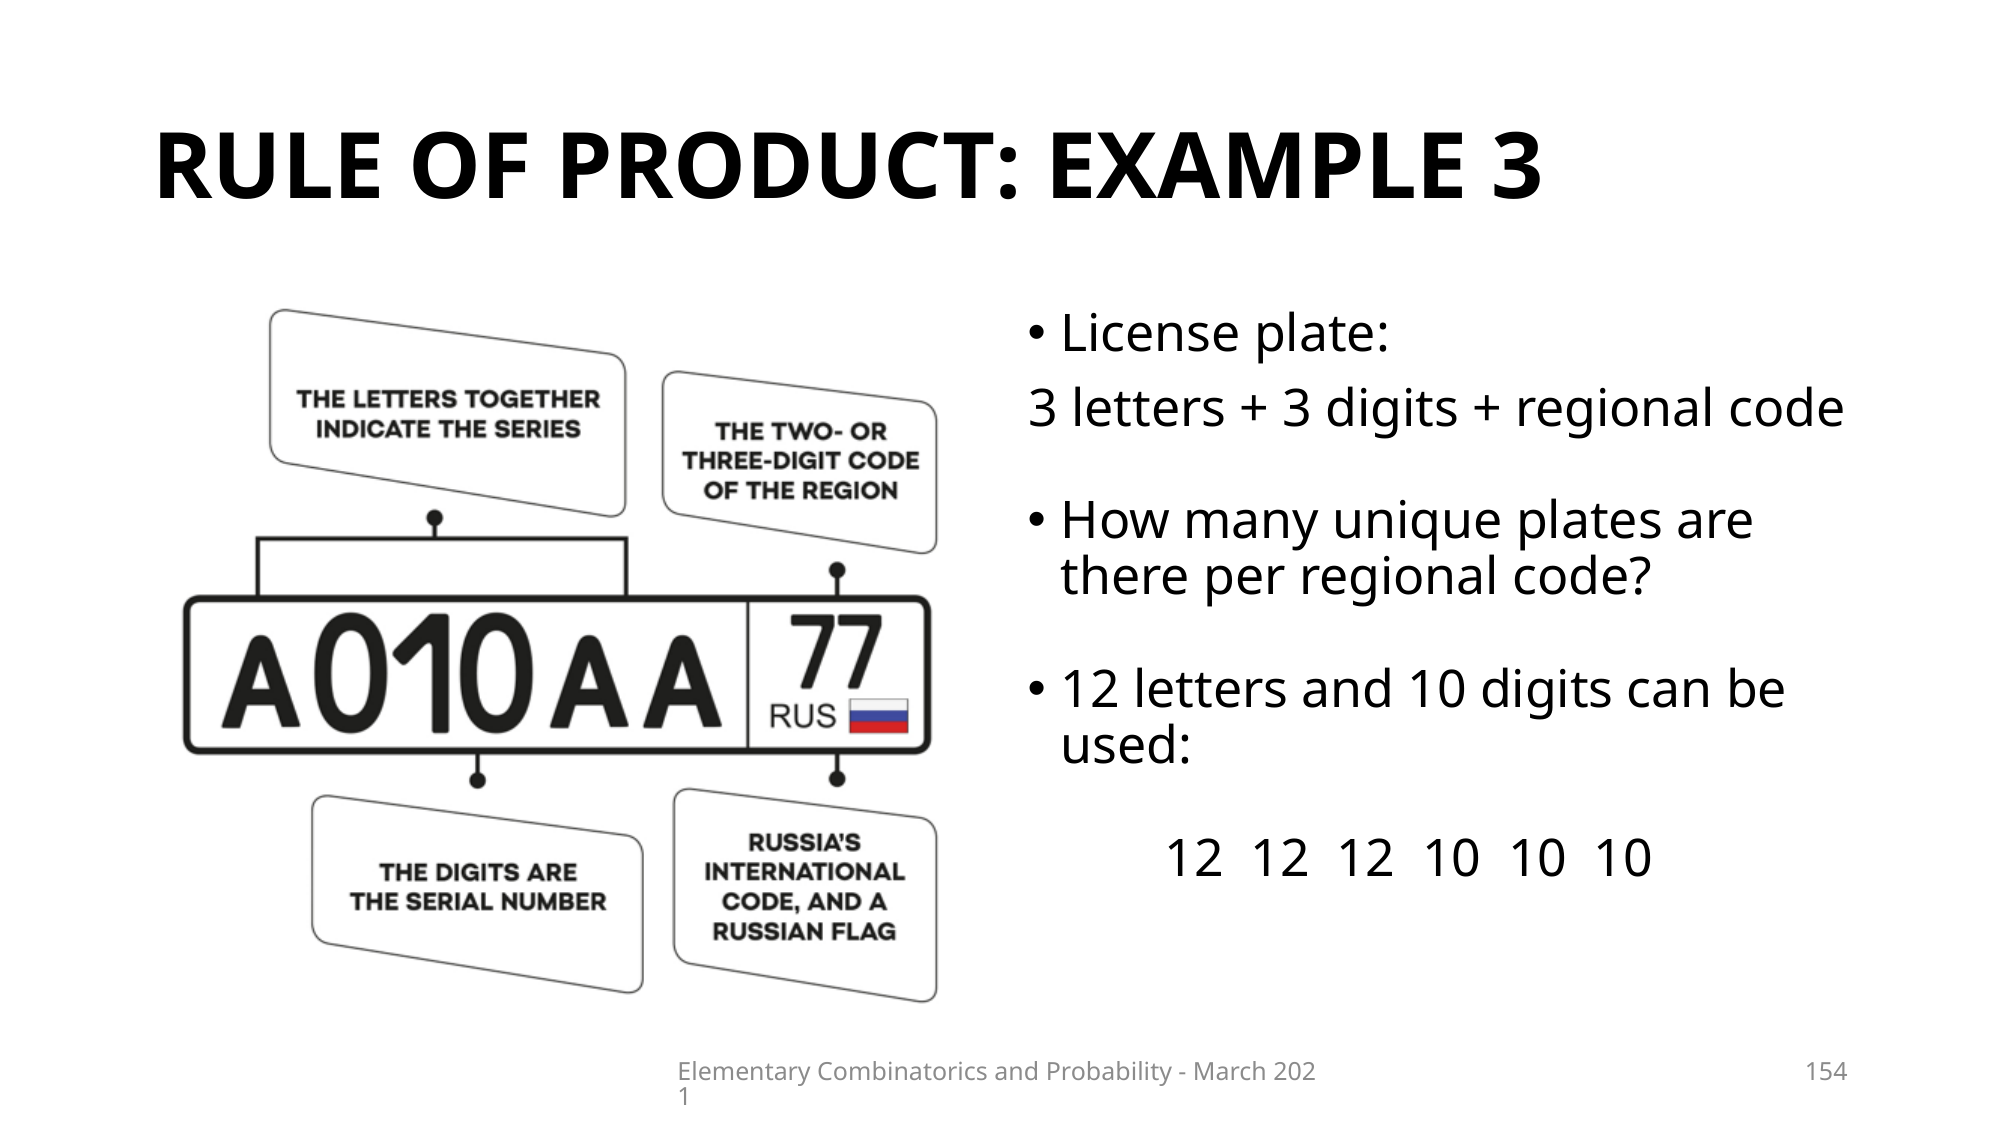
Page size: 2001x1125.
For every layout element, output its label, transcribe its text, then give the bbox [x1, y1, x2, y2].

slide_number 154 [1412, 1042, 1863, 1103]
title Rule of product: example 3 [137, 59, 1863, 278]
footer Elementary Combinatorics and Probability - March 2021 [662, 1042, 1338, 1103]
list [176, 299, 949, 1014]
